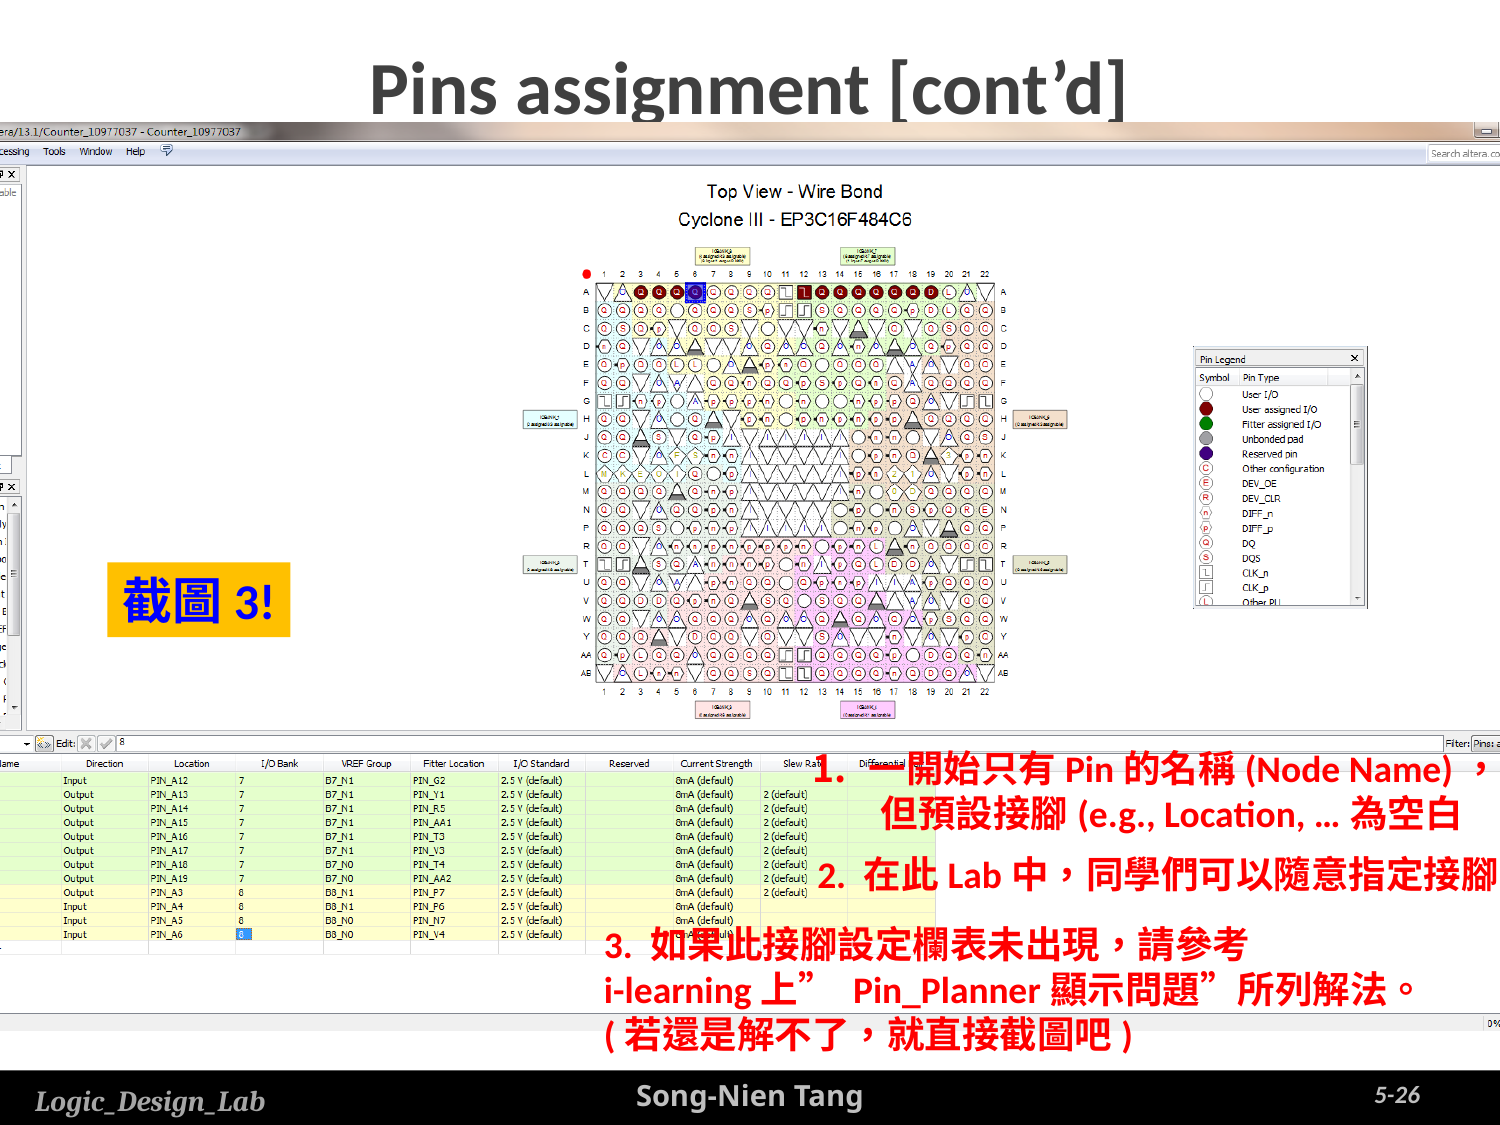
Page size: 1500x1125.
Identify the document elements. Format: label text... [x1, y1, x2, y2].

title Pins assignment [cont’d] [75, 7, 1425, 120]
picture [0, 122, 1500, 1031]
text_box 3. 如果此接腳設定欄表未出現，請參考 i-learning上” Pin_Planner顯示問題”所列解法。 (若還是解不了，就直接截圖吧) [589, 1037, 1440, 1064]
slide_number 5-26 [1085, 1070, 1436, 1118]
